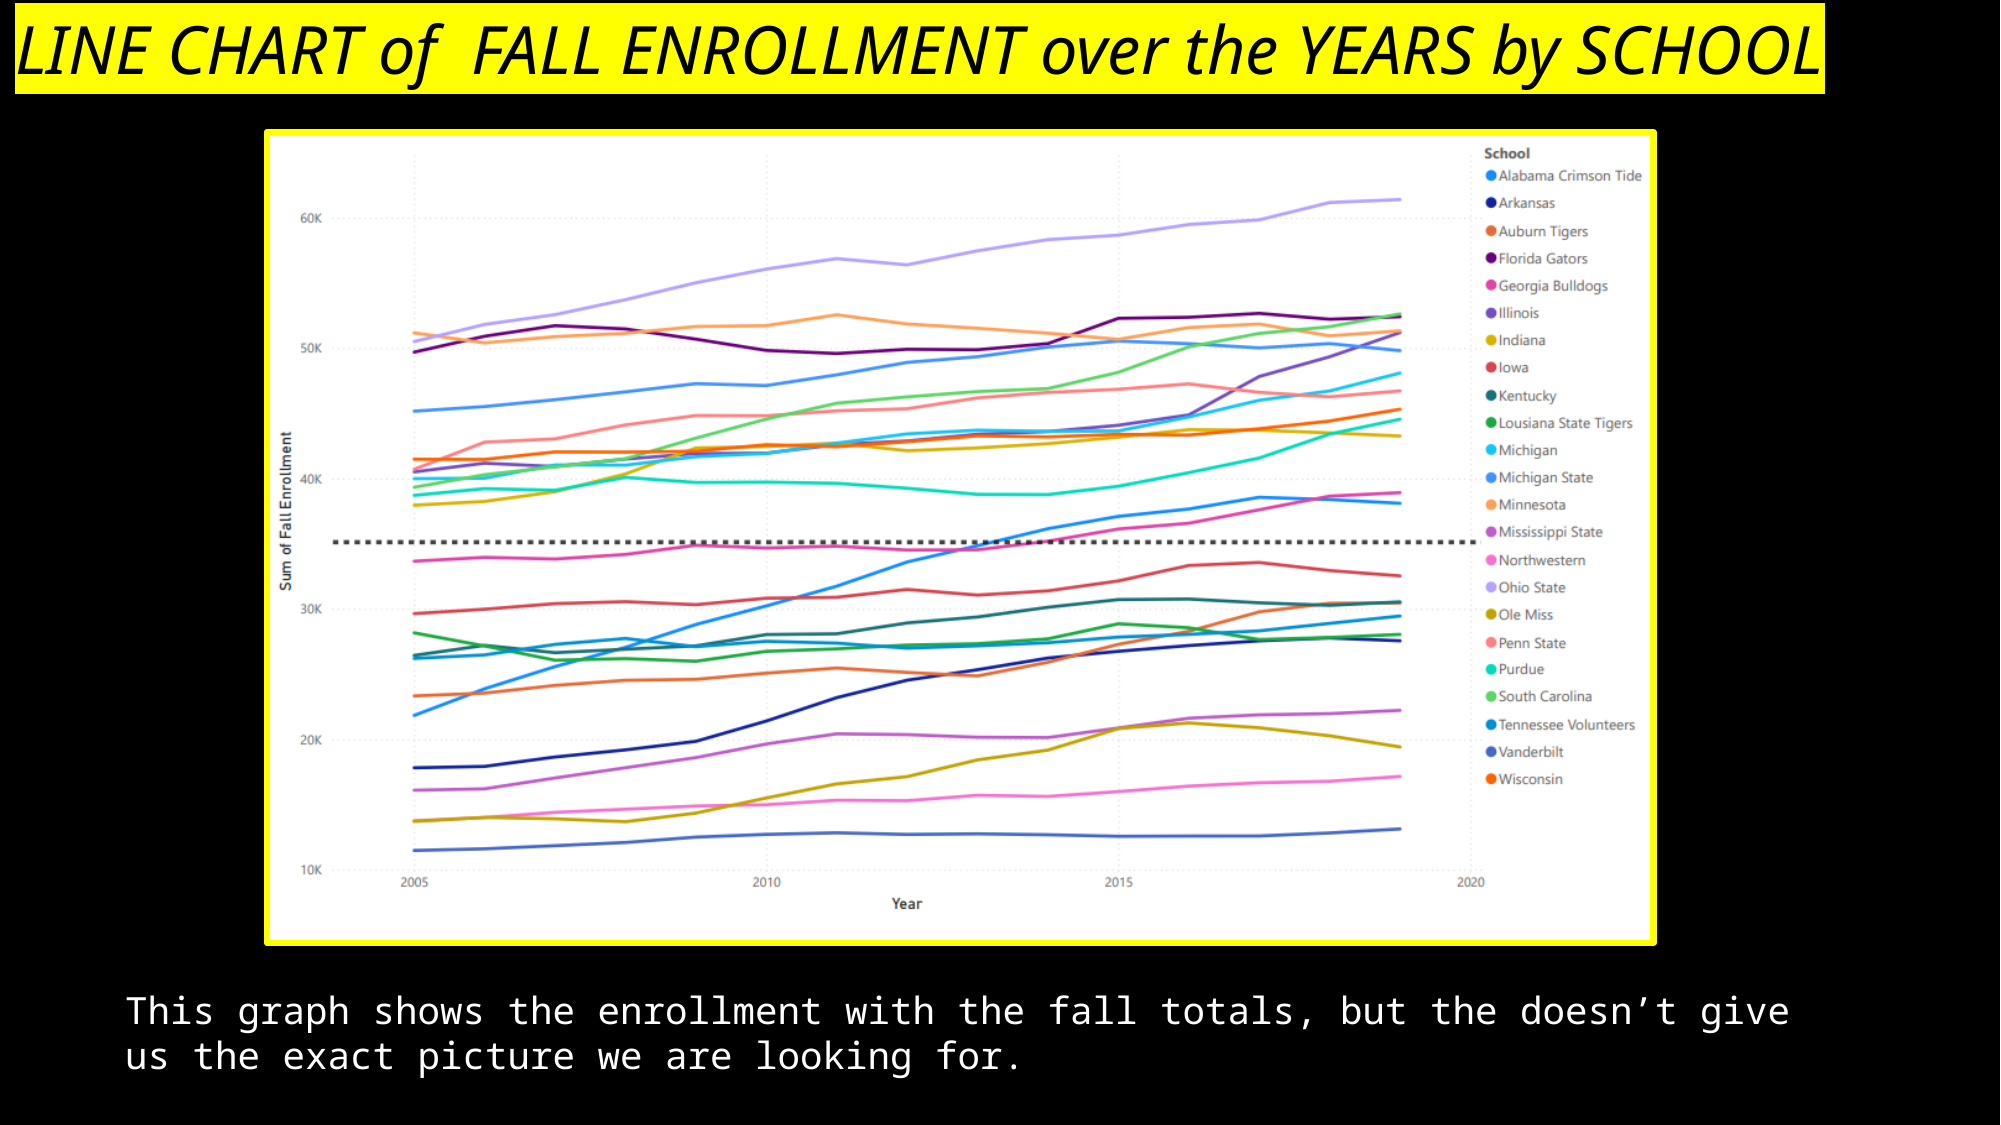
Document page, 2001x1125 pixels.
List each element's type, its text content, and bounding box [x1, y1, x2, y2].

title LINE CHART of FALL ENROLLMENT over the YEARS by SCHOOL [0, 0, 1965, 96]
text_box This graph shows the enrollment with the fall totals, but the doesn’t give us the exact picture we are looking for. [110, 979, 1855, 1085]
picture [269, 135, 1651, 940]
